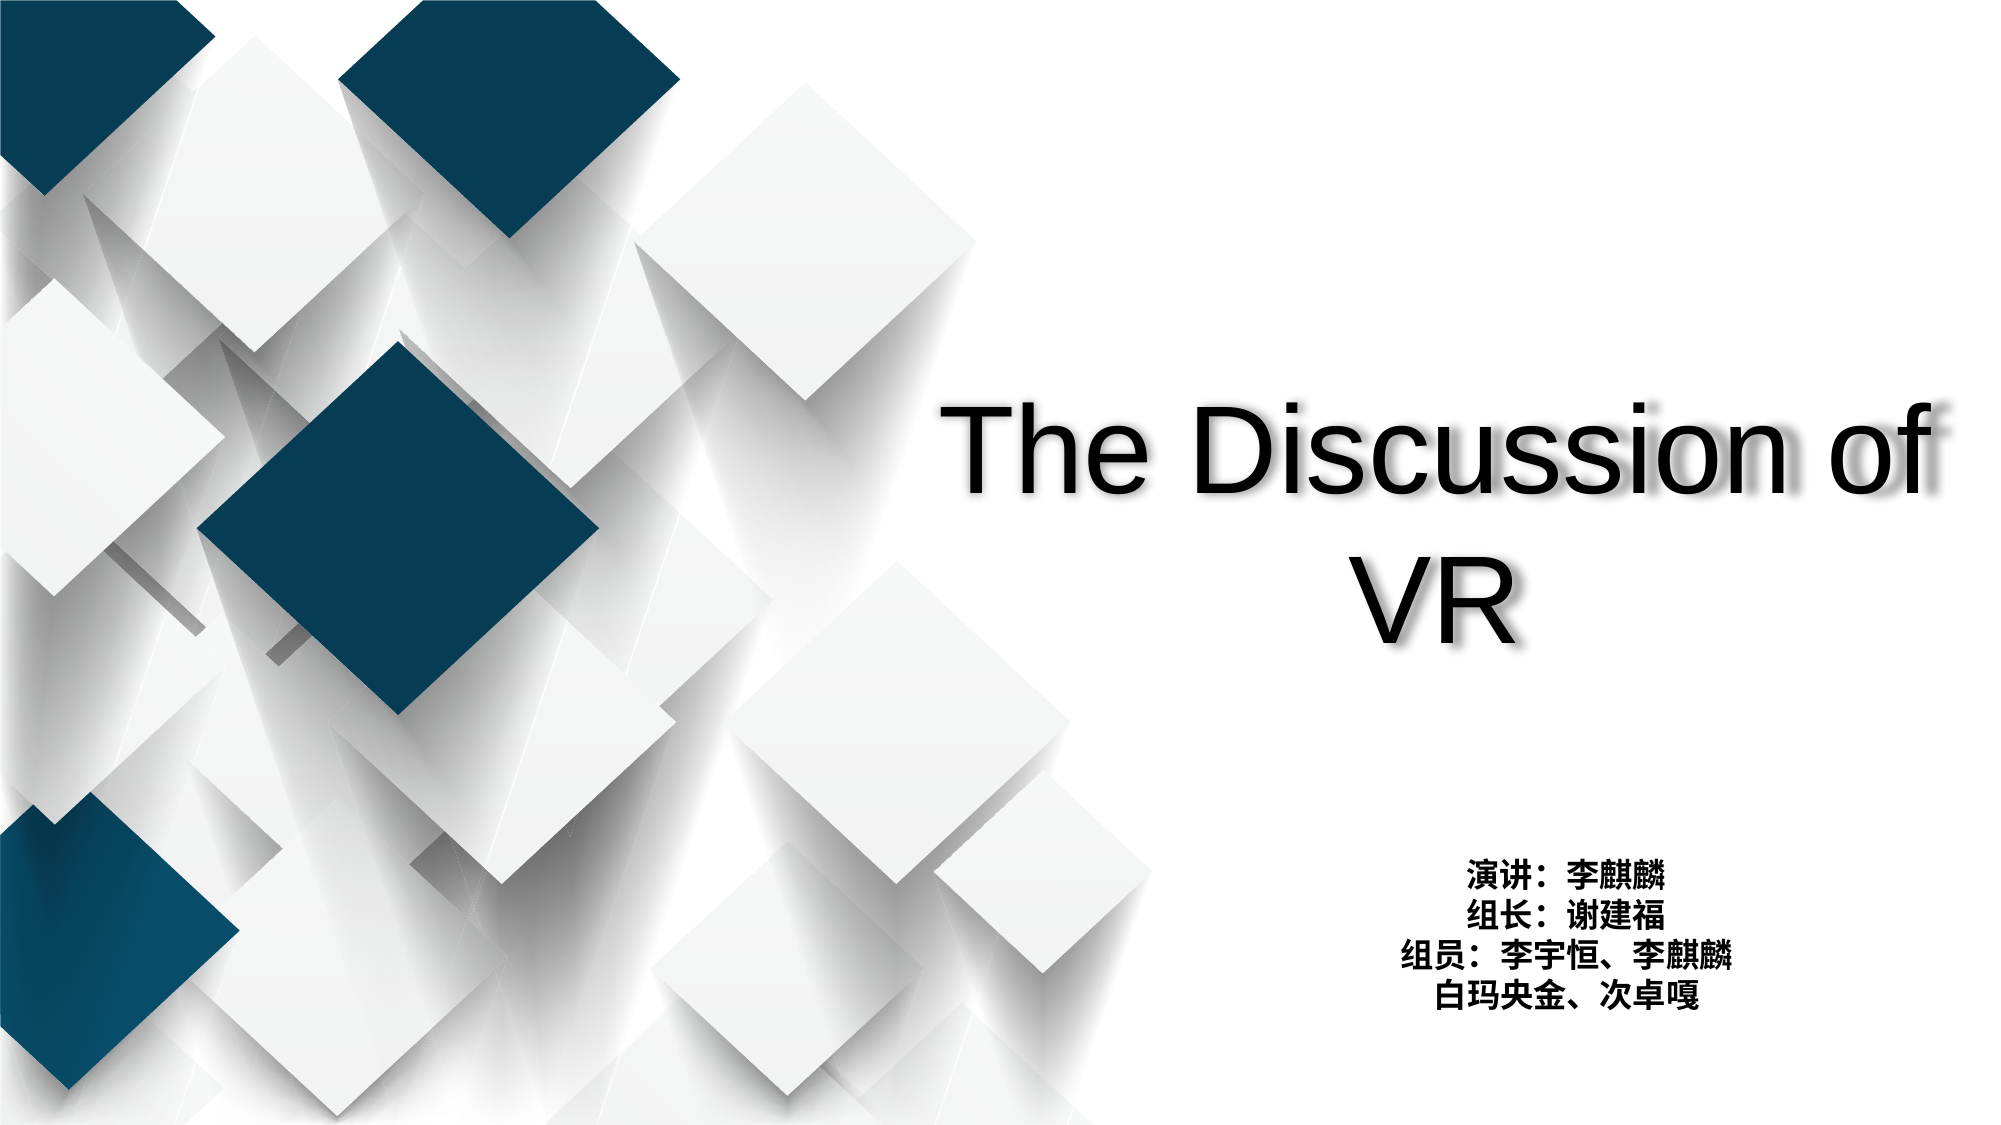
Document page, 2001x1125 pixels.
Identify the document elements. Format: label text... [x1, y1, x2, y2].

picture [0, 0, 1153, 1125]
text_box The Discussion of VR [1153, 361, 1947, 676]
text_box 演讲：李麒麟 组长：谢建福 组员：李宇恒、李麒麟 白玛央金、次卓嘎 [1385, 846, 1748, 1022]
